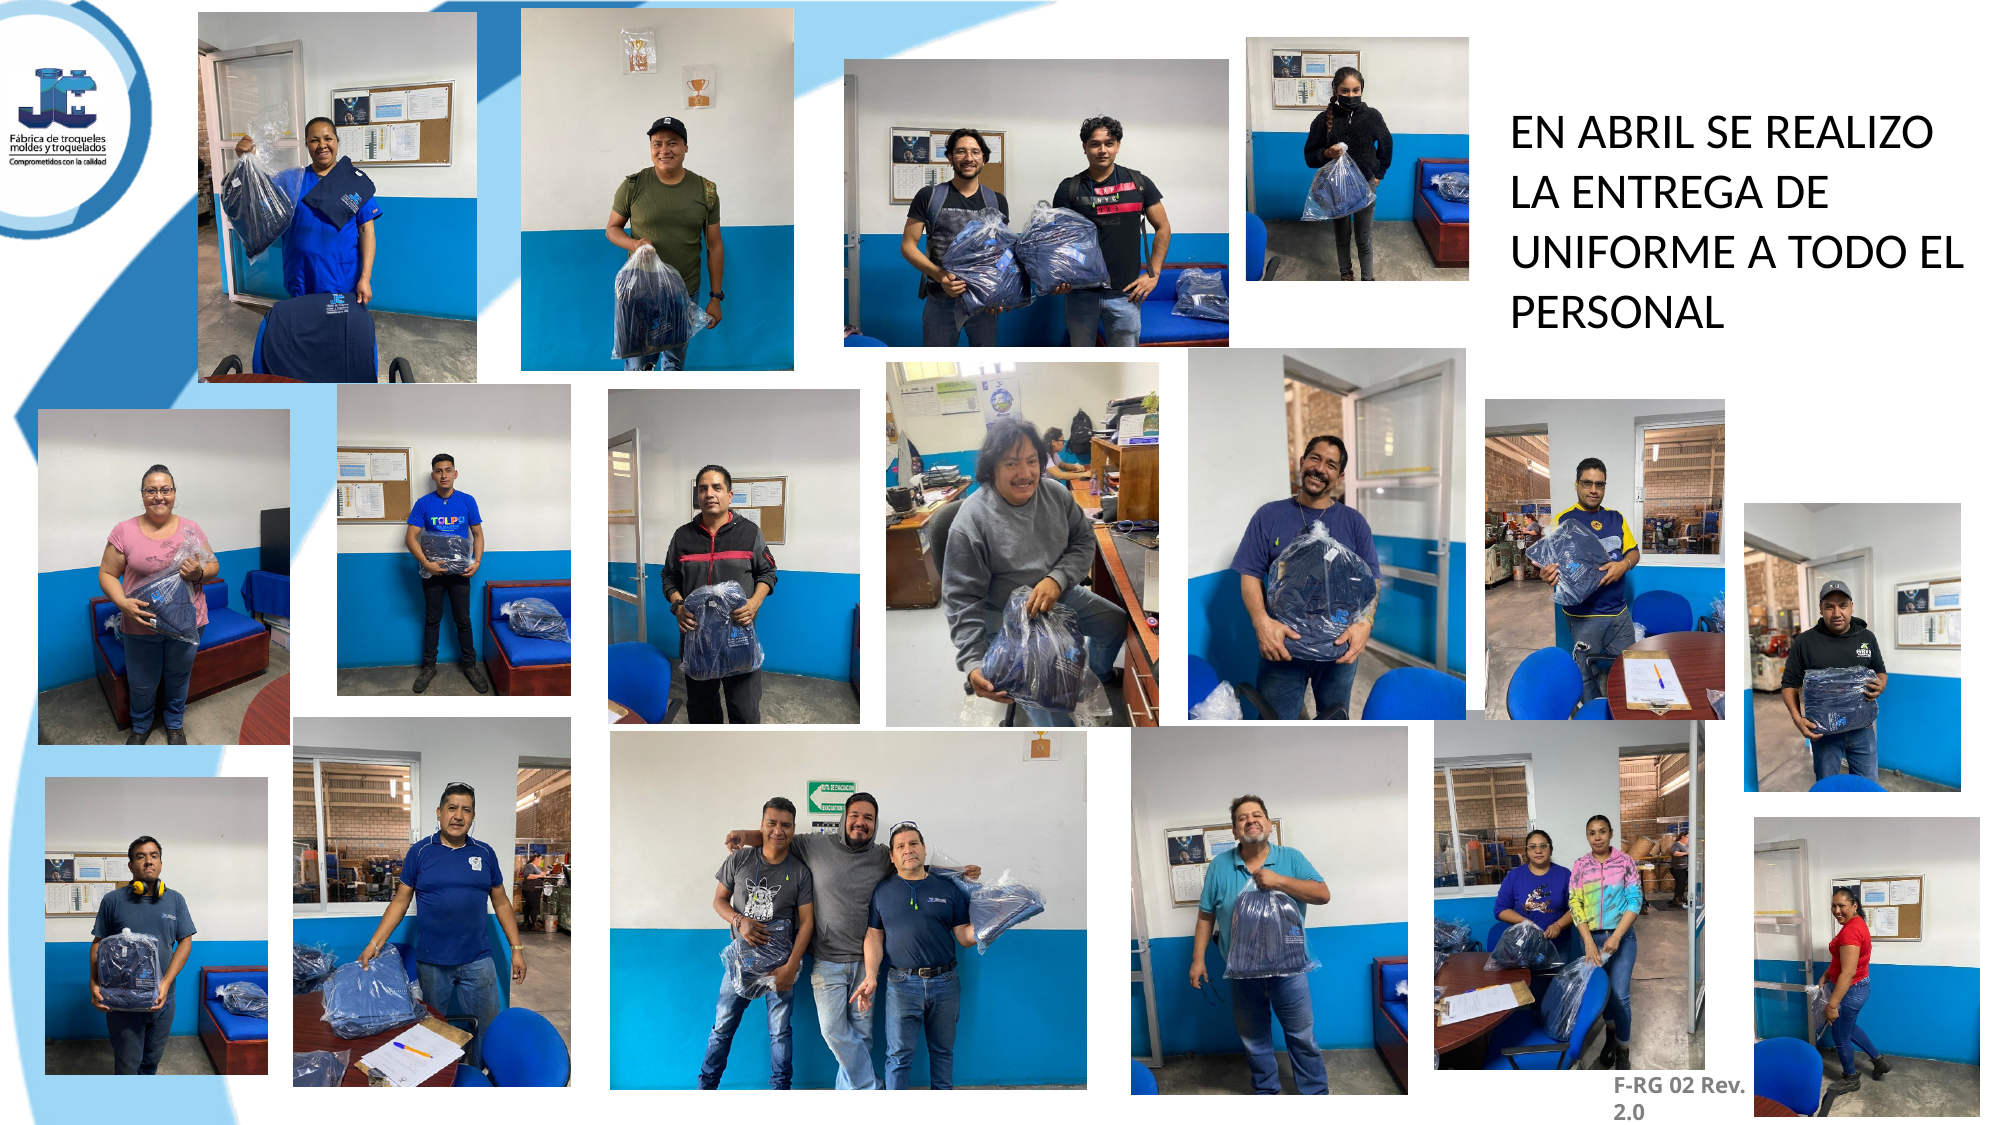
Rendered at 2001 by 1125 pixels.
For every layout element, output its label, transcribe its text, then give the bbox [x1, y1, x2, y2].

picture [1953, 696, 1962, 715]
text_box EN ABRIL SE REALIZO LA ENTREGA DE UNIFORME A TODO EL PERSONAL [1494, 91, 1980, 347]
picture [0, 0, 1980, 1123]
